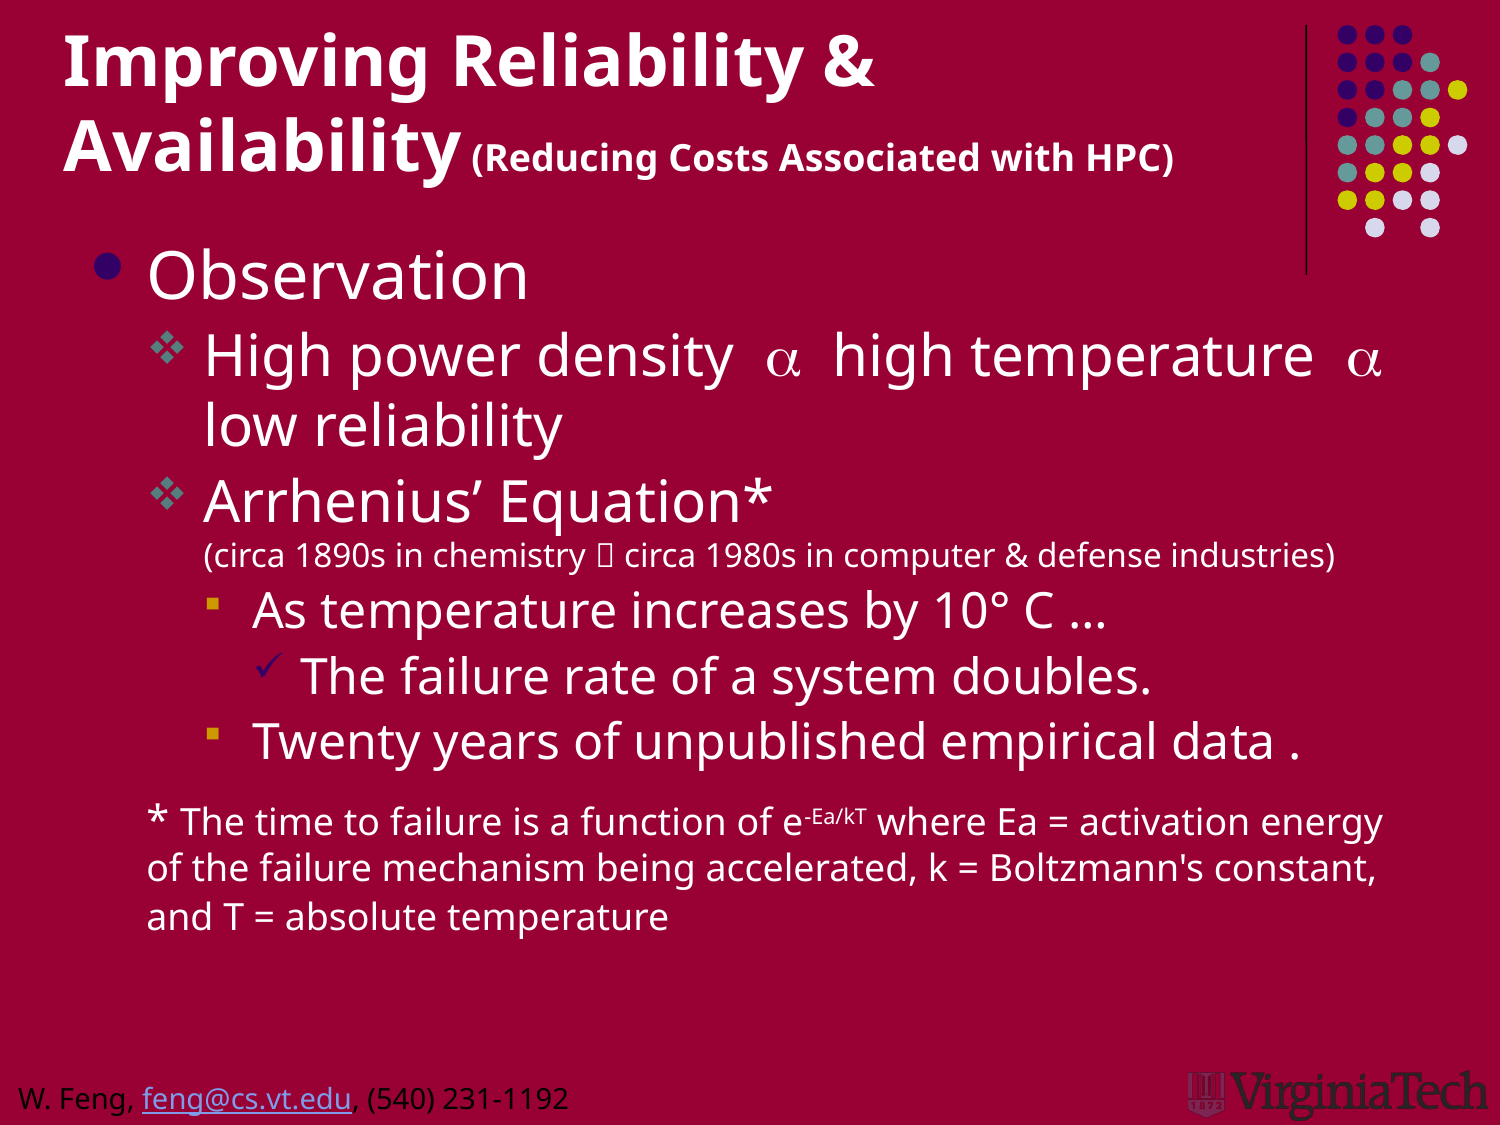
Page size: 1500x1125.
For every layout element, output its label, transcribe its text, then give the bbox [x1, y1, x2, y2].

picture [1188, 1070, 1489, 1121]
title Improving Reliability & Availability (Reducing Costs Associated with HPC) [48, 44, 1274, 194]
list Observation High power density a high temperature a low reliability Arrhenius’ Equation* (circa 1890s in chemistry  circa 1980s in computer & defense industries) As temperature increases by 10° C … The failure rate of a system doubles. Twenty years of unpublished empirical data . * The time to failure is a function of e-Ea/kT where Ea = activation energy of the failure mechanism being accelerated, k = Boltzmann's constant, and T = absolute temperature [75, 224, 1417, 1012]
